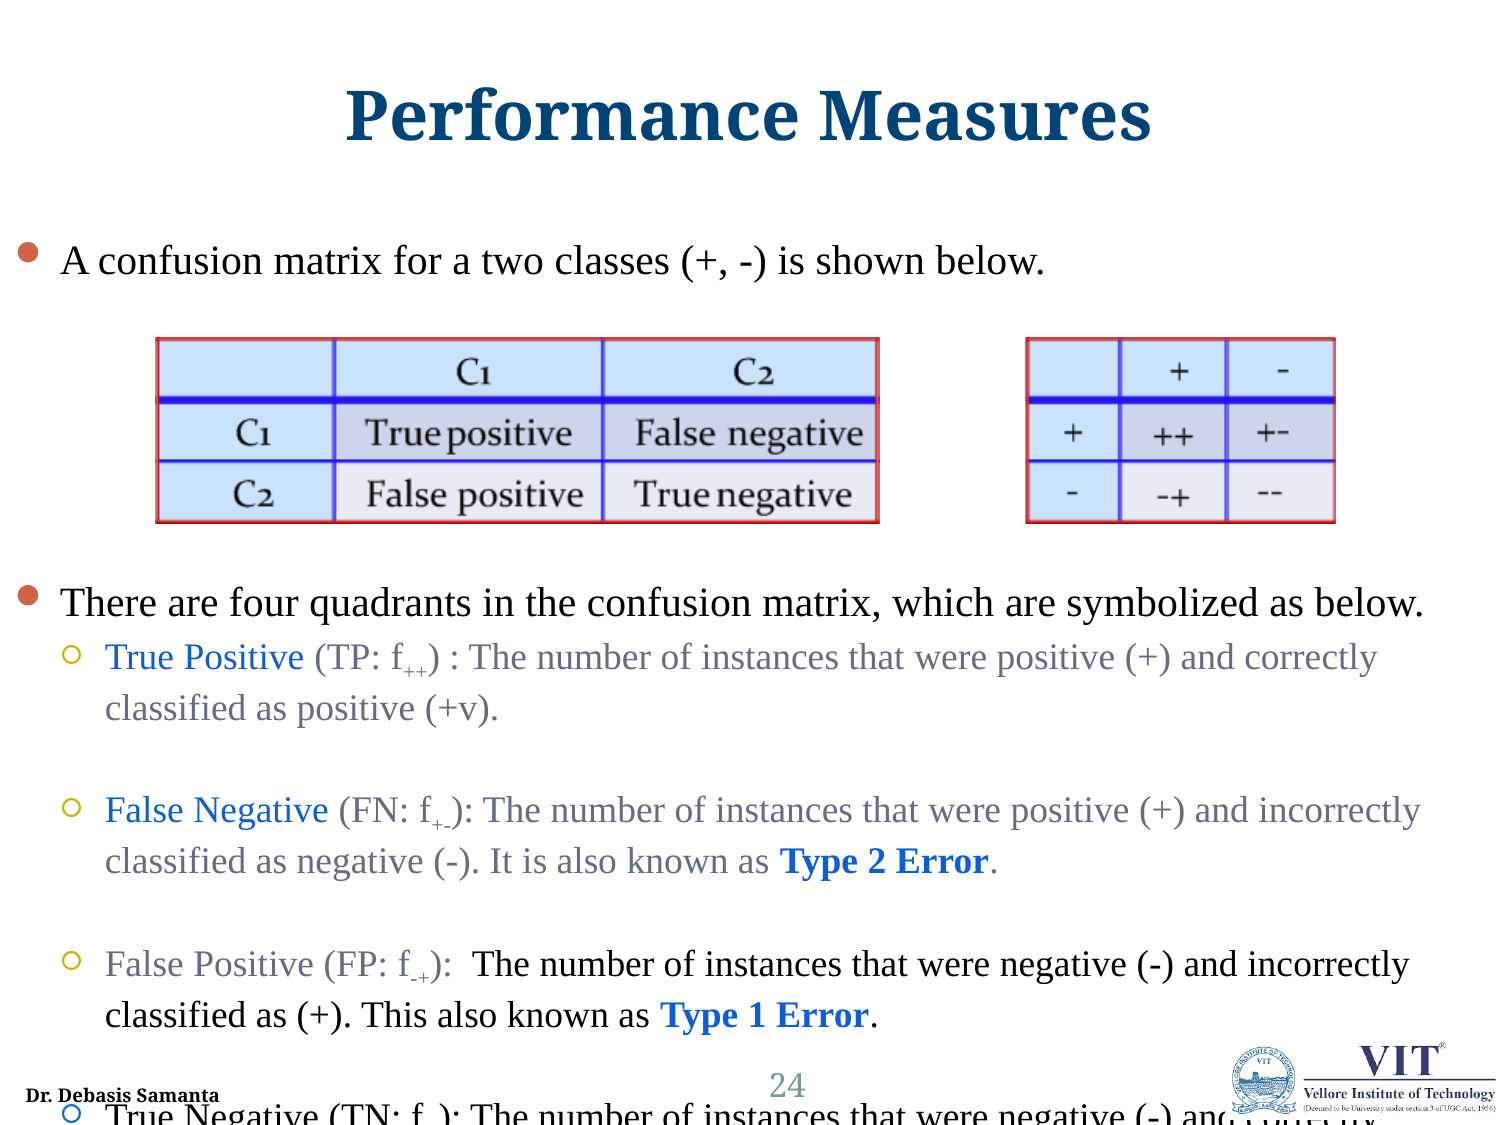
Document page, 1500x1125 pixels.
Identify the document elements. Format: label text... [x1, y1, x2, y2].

slide_number 24 [749, 1050, 825, 1123]
list A confusion matrix for a two classes (+, -) is shown below. There are four quadrants in the confusion matrix, which are symbolized as below. True Positive (TP: f++) : The number of instances that were positive (+) and correctly classified as positive (+v). False Negative (FN: f+-): The number of instances that were positive (+) and incorrectly classified as negative (-). It is also known as Type 2 Error. False Positive (FP: f-+): The number of instances that were negative (-) and incorrectly classified as (+). This also known as Type 1 Error. True Negative (TN: f--): The number of instances that were negative (-) and correctly classified as (-). [0, 224, 1475, 975]
picture [155, 337, 880, 524]
picture [1224, 1026, 1500, 1121]
picture [1024, 337, 1336, 524]
text_box Dr. Debasis Samanta [0, 1069, 248, 1120]
title Performance Measures [49, 37, 1450, 162]
